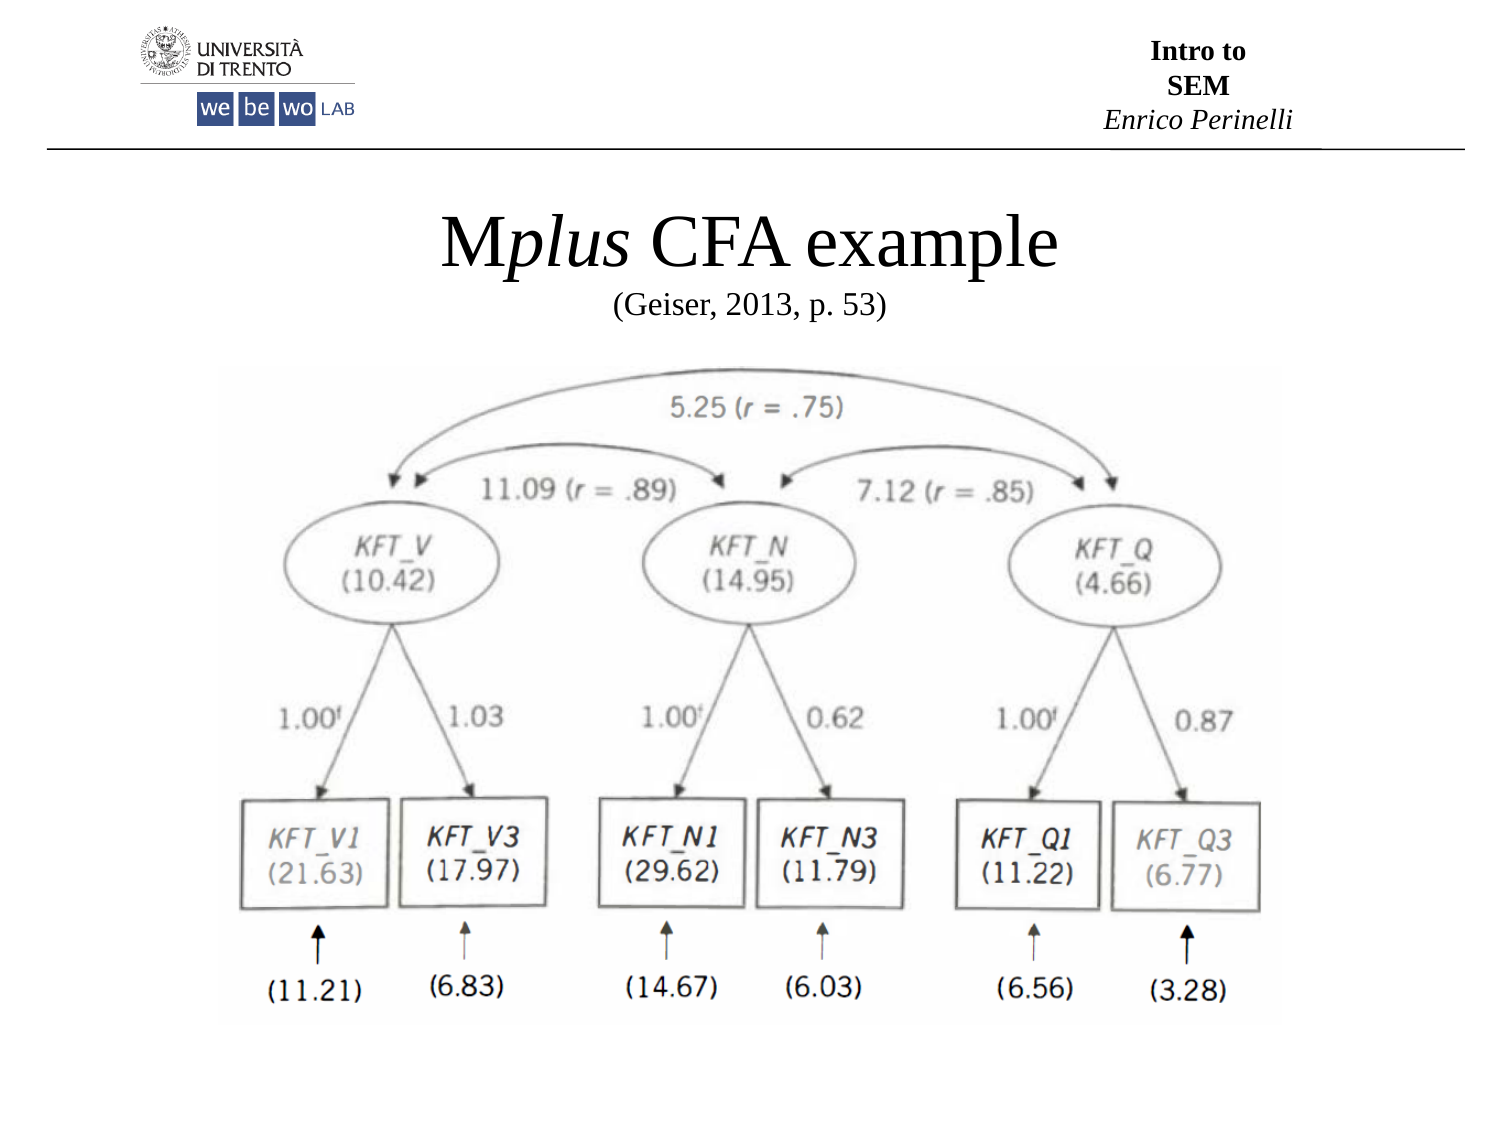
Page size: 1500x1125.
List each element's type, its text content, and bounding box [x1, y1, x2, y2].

text_box Mplus CFA example (Geiser, 2013, p. 53) [70, 184, 1430, 330]
picture [136, 19, 362, 134]
text_box Intro to SEM Enrico Perinelli [1088, 23, 1309, 143]
picture [218, 365, 1282, 1025]
